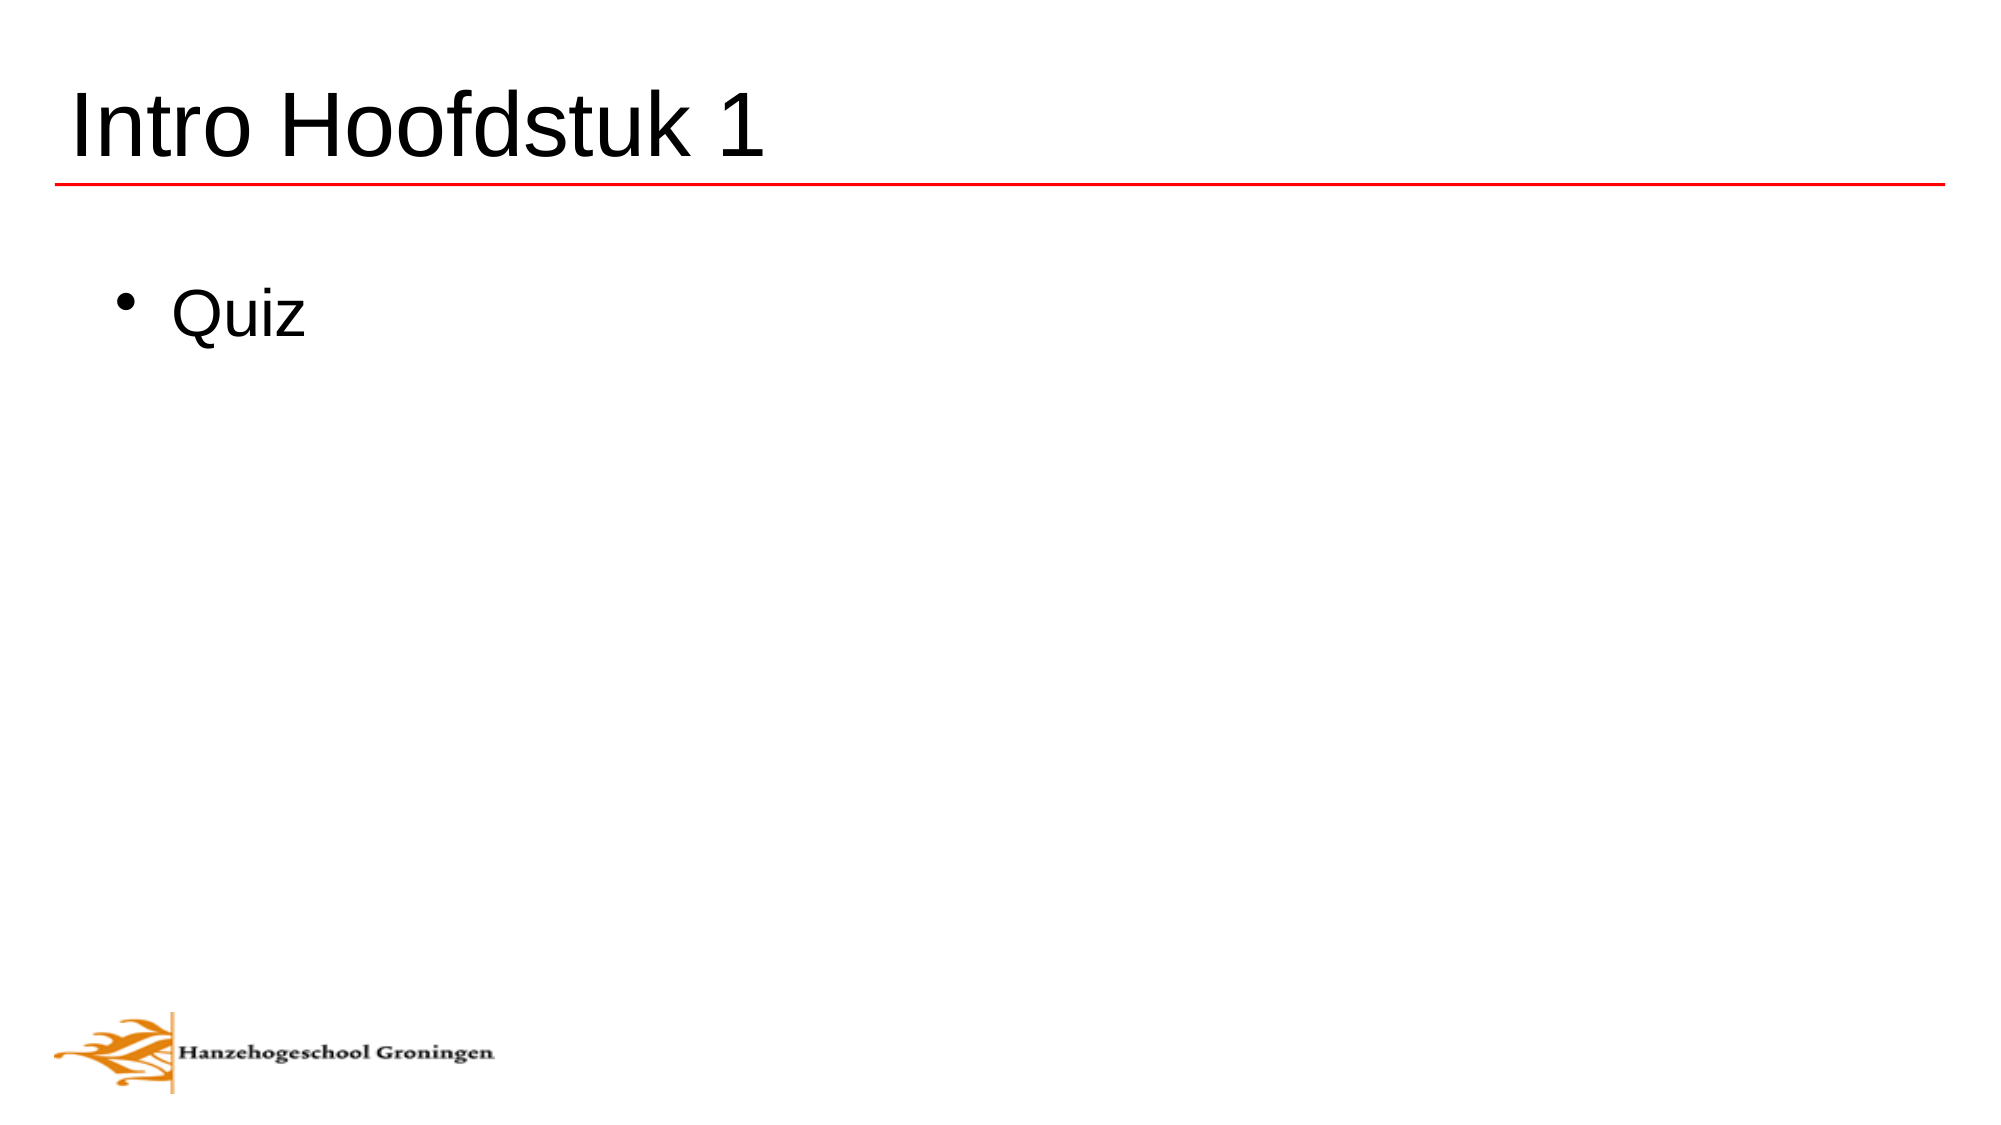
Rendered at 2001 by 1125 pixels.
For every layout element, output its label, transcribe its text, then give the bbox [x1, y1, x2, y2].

picture [54, 1012, 495, 1094]
title Intro Hoofdstuk 1 [54, 54, 1946, 185]
list Quiz [99, 262, 1900, 1005]
